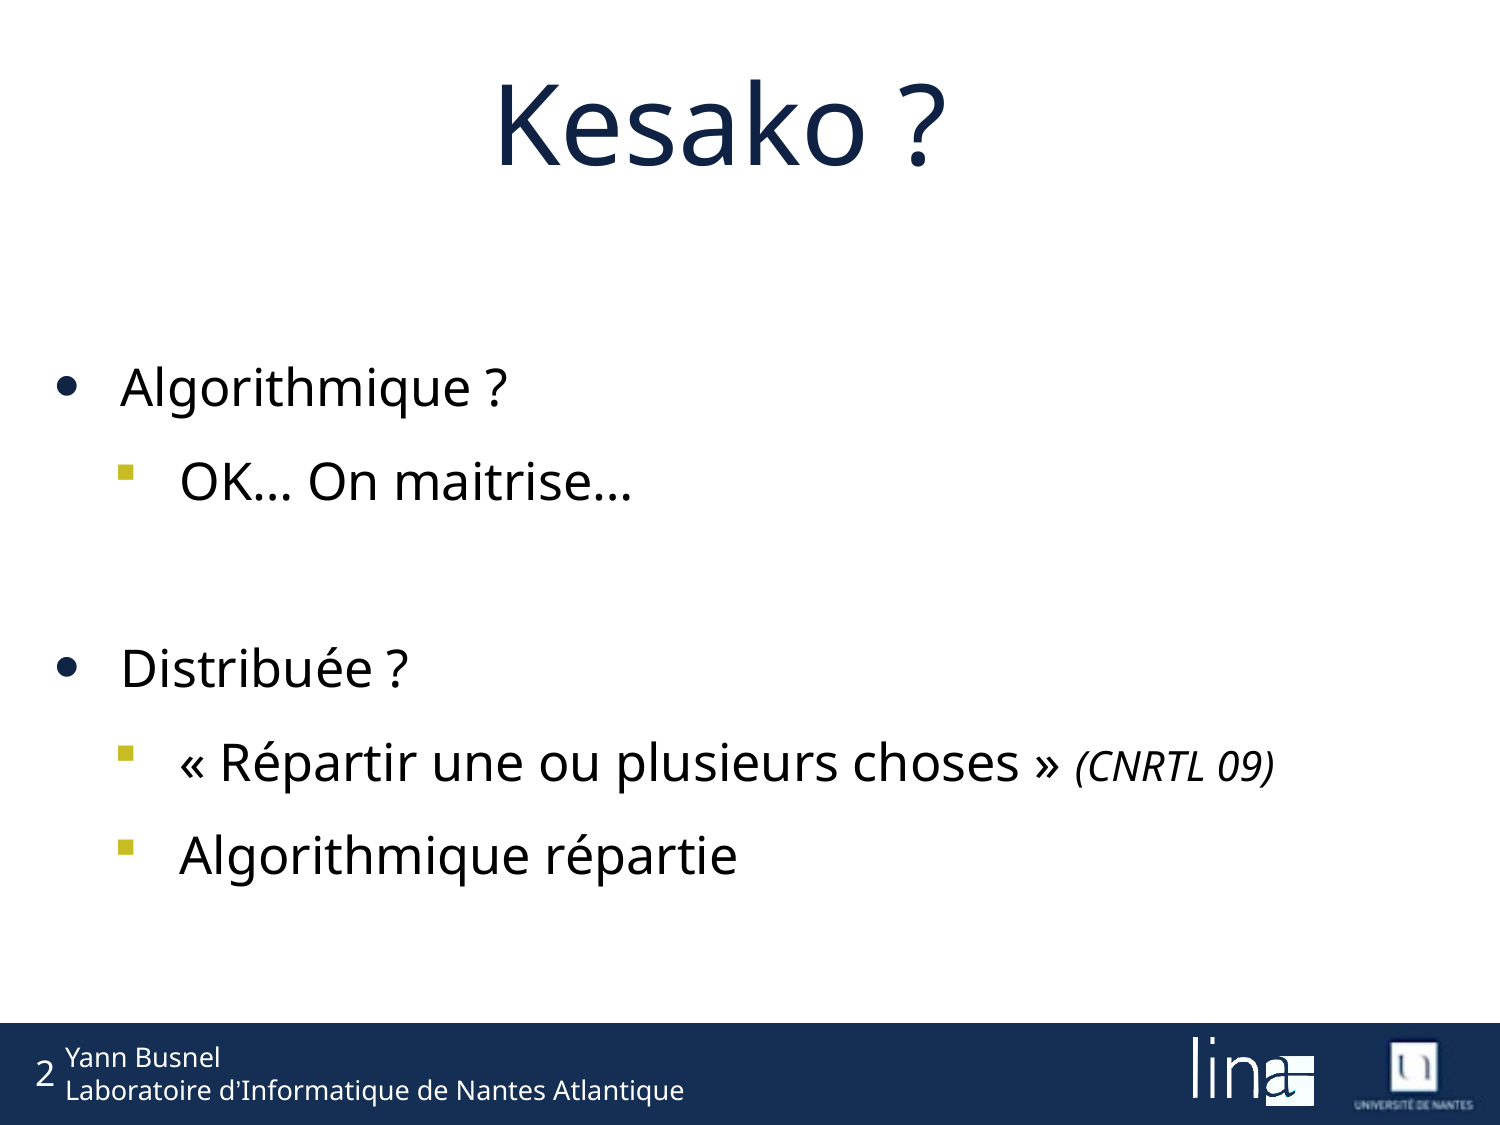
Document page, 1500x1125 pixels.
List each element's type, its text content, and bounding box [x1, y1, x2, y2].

title Kesako ? [44, 22, 1395, 219]
picture [0, 1023, 1500, 1125]
list Algorithmique ? OK… On maitrise… Distribuée ? « Répartir une ou plusieurs choses » (CNRTL 09) Algorithmique répartie [44, 255, 1394, 998]
slide_number 2 [20, 1045, 70, 1100]
